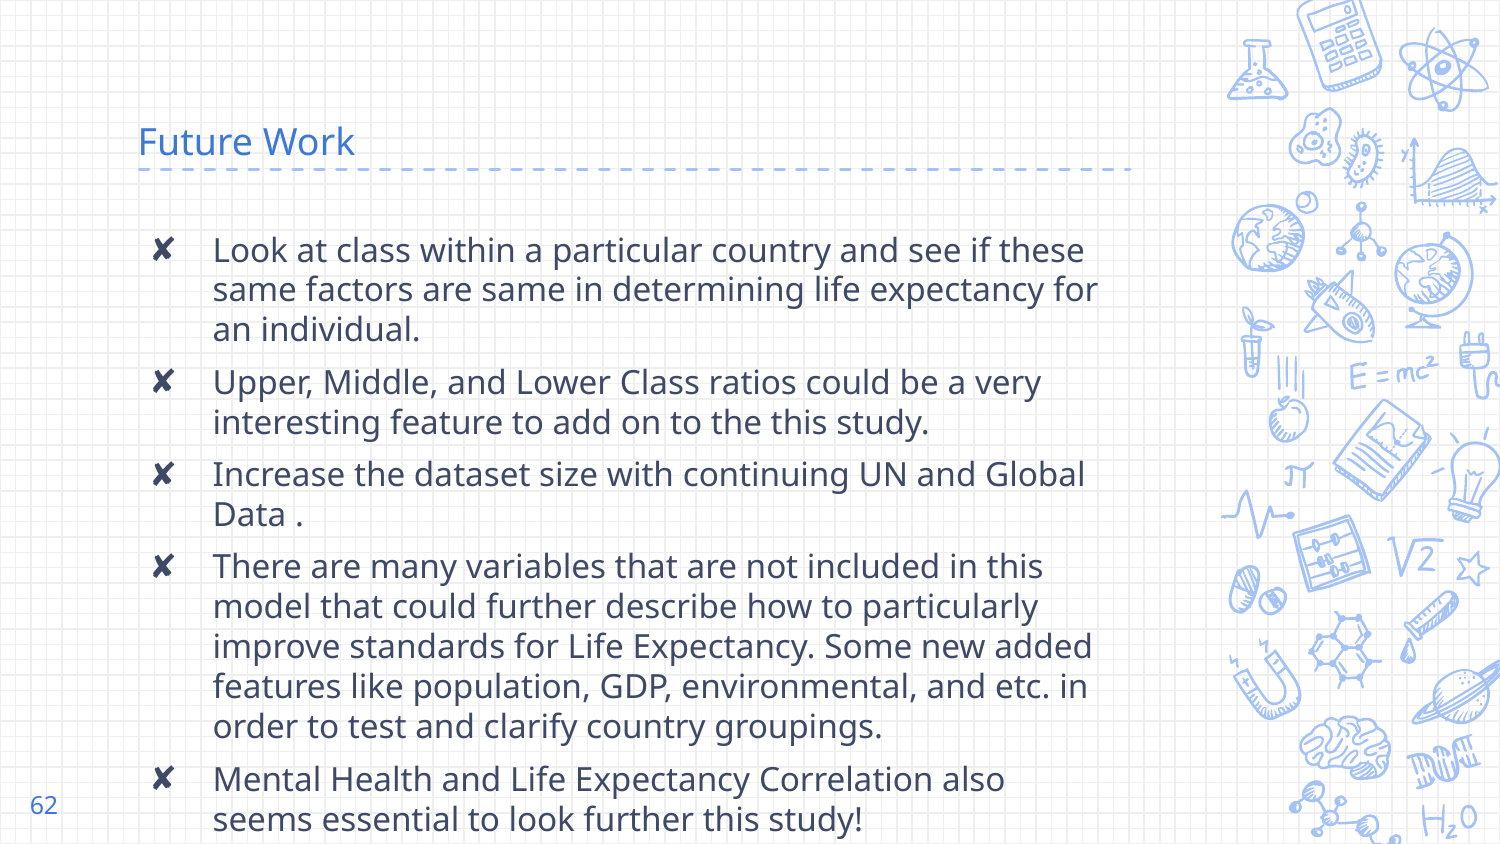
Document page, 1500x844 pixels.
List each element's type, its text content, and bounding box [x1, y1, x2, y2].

title Future Work [122, 36, 1130, 178]
slide_number 62 [14, 774, 105, 840]
list Look at class within a particular country and see if these same factors are same in determining life expectancy for an individual. Upper, Middle, and Lower Class ratios could be a very interesting feature to add on to the this study. Increase the dataset size with continuing UN and Global Data . There are many variables that are not included in this model that could further describe how to particularly improve standards for Life Expectancy. Some new added features like population, GDP, environmental, and etc. in order to test and clarify country groupings. Mental Health and Life Expectancy Correlation also seems essential to look further this study! [122, 213, 1130, 806]
